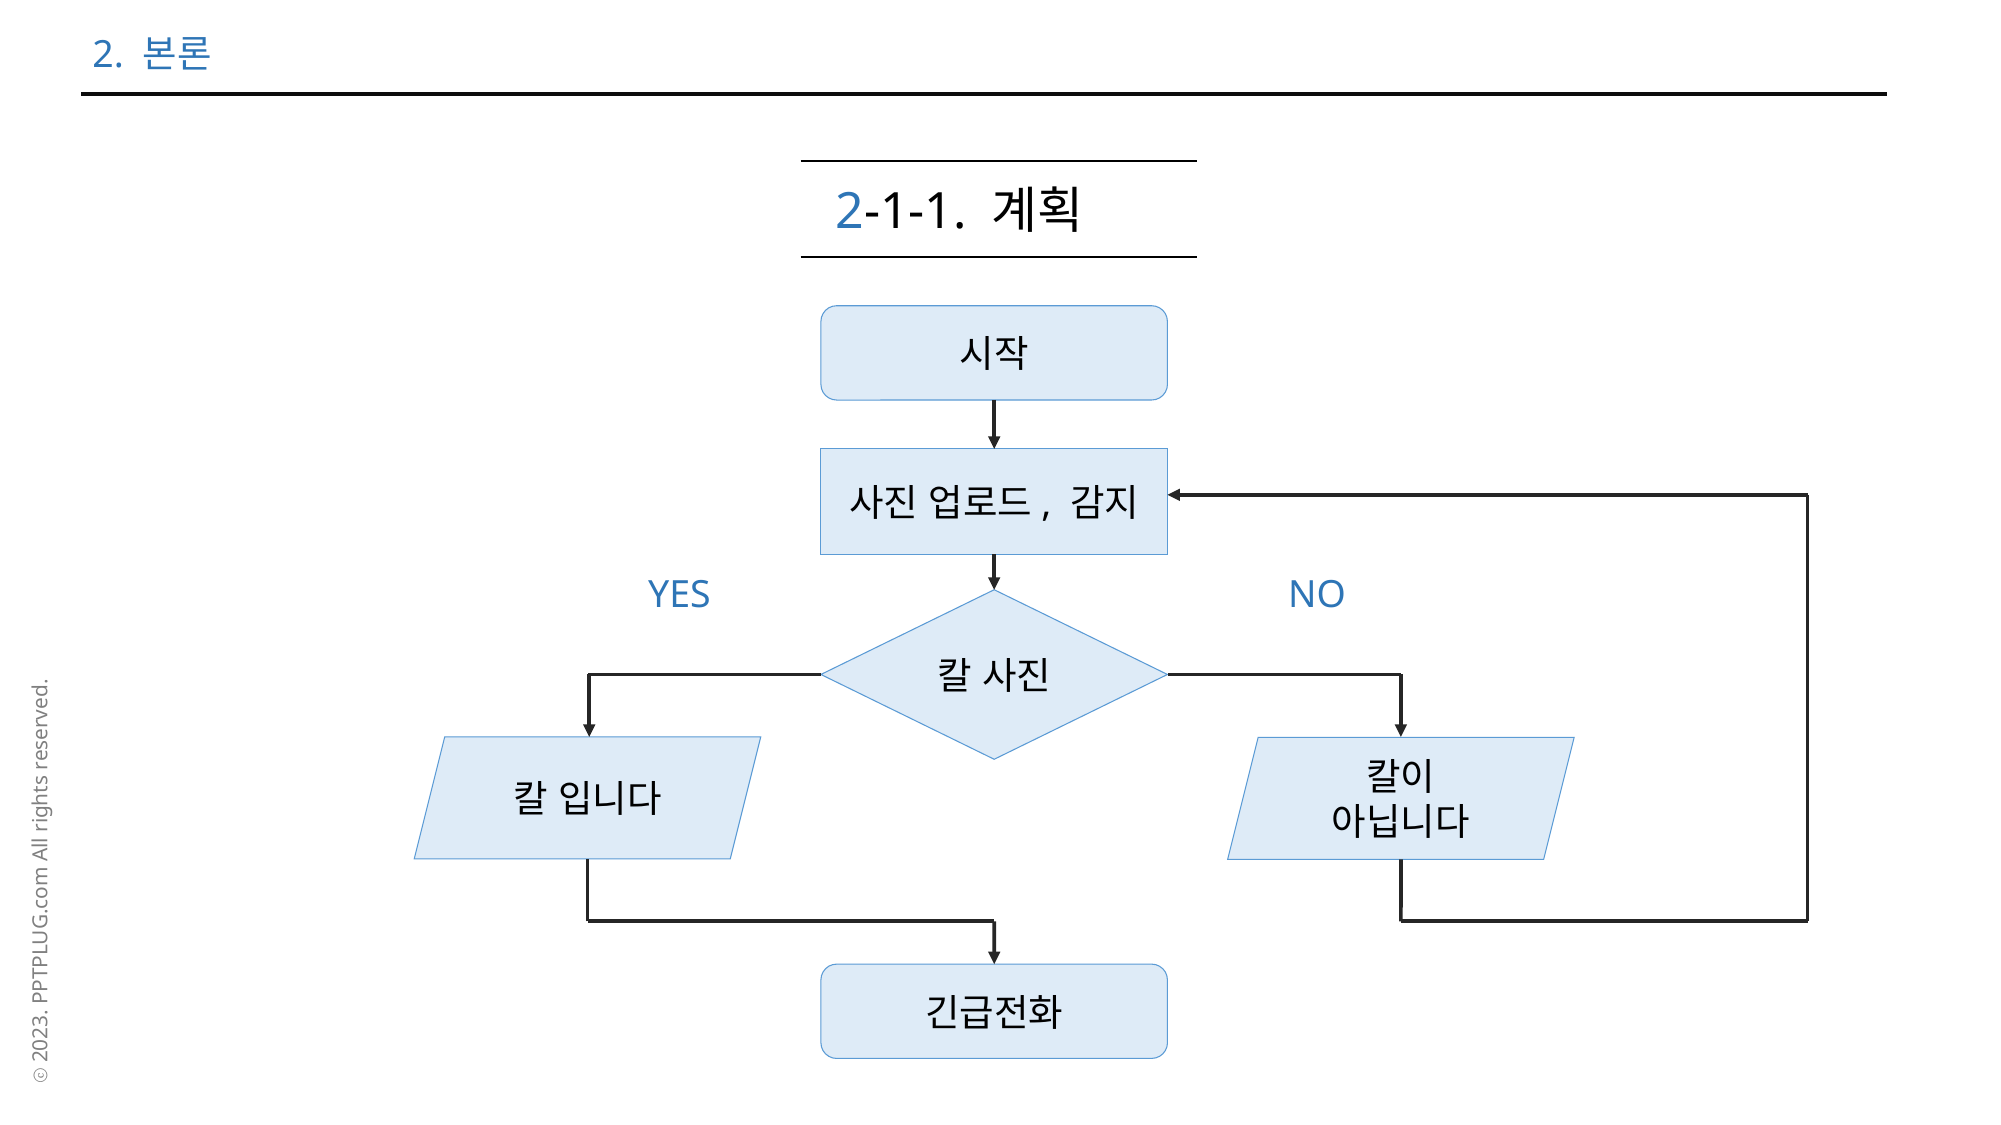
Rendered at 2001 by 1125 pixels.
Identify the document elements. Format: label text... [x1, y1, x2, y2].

text_box 시작 [819, 304, 1169, 402]
text_box YES [633, 562, 761, 623]
text_box 2-1-1. 계획 [820, 170, 1168, 246]
text_box 칼 사진 [821, 589, 1168, 761]
text_box 칼 입니다 [412, 735, 763, 860]
text_box 사진 업로드, 감지 [820, 448, 1168, 555]
text_box NO [1273, 562, 1401, 623]
text_box 긴급전화 [819, 963, 1169, 1060]
text_box 2. 본론 [77, 22, 1142, 83]
text_box 칼이 아닙니다 [1226, 736, 1576, 861]
